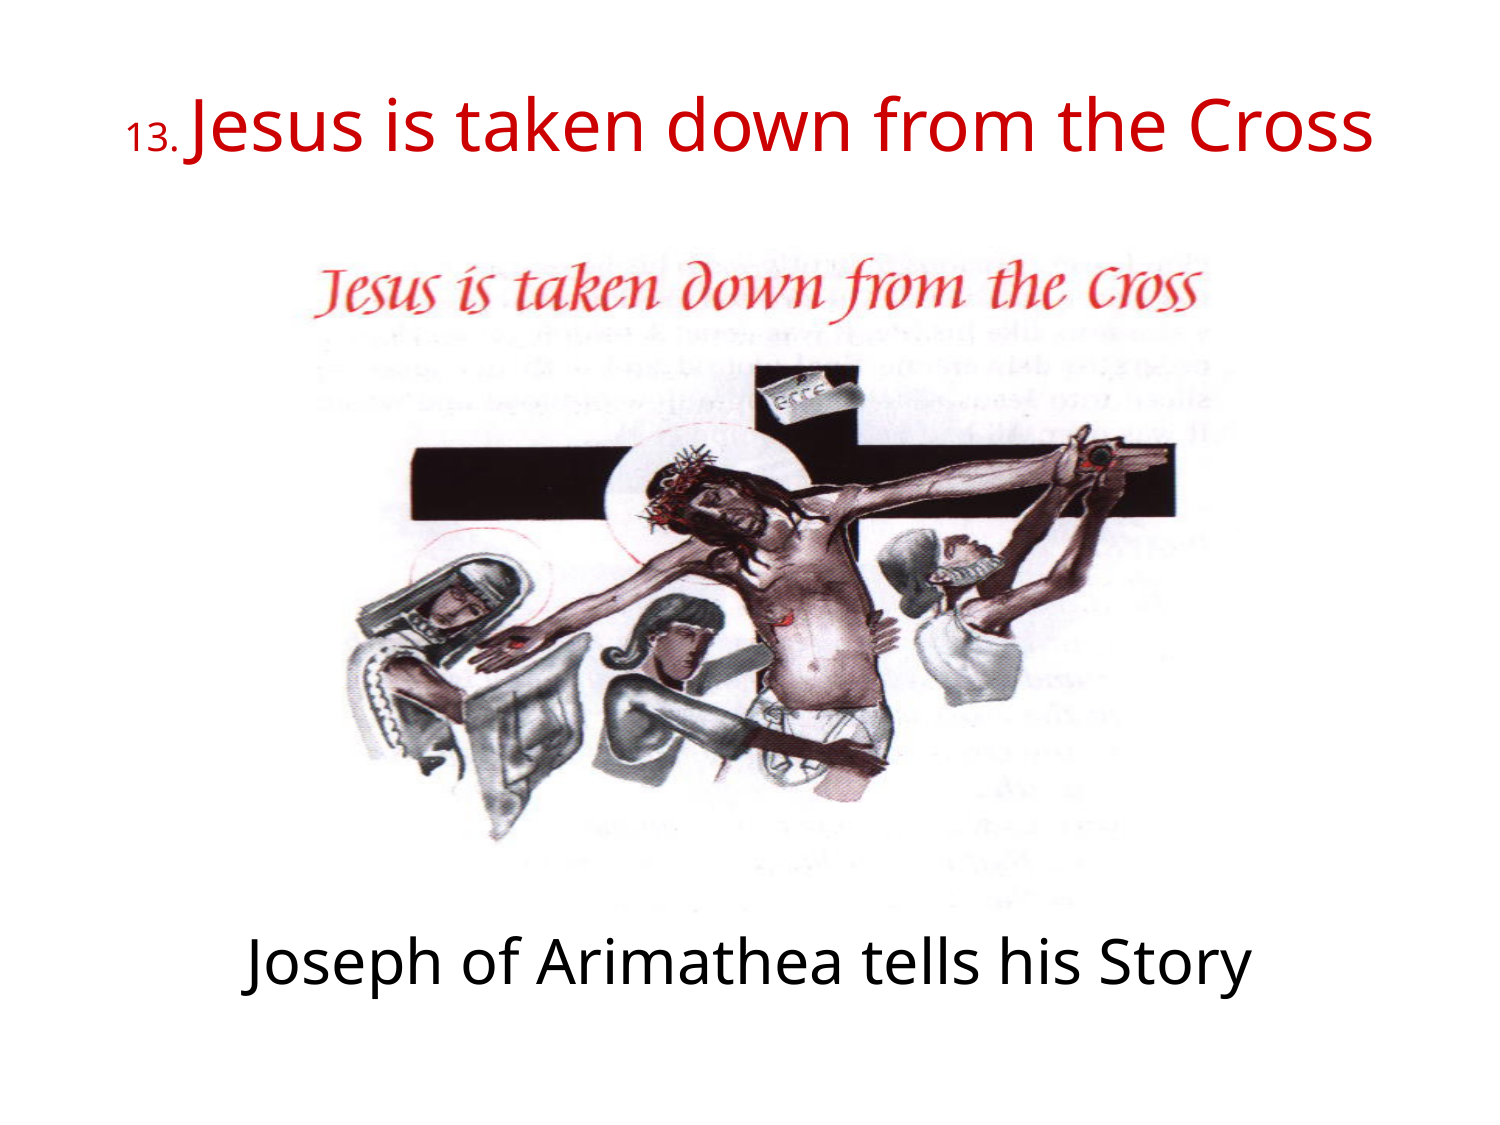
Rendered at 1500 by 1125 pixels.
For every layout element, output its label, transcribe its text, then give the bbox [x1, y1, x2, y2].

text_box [280, 245, 1241, 913]
list Joseph of Arimathea tells his Story [75, 914, 1425, 1005]
title 13. Jesus is taken down from the Cross [35, 45, 1465, 200]
